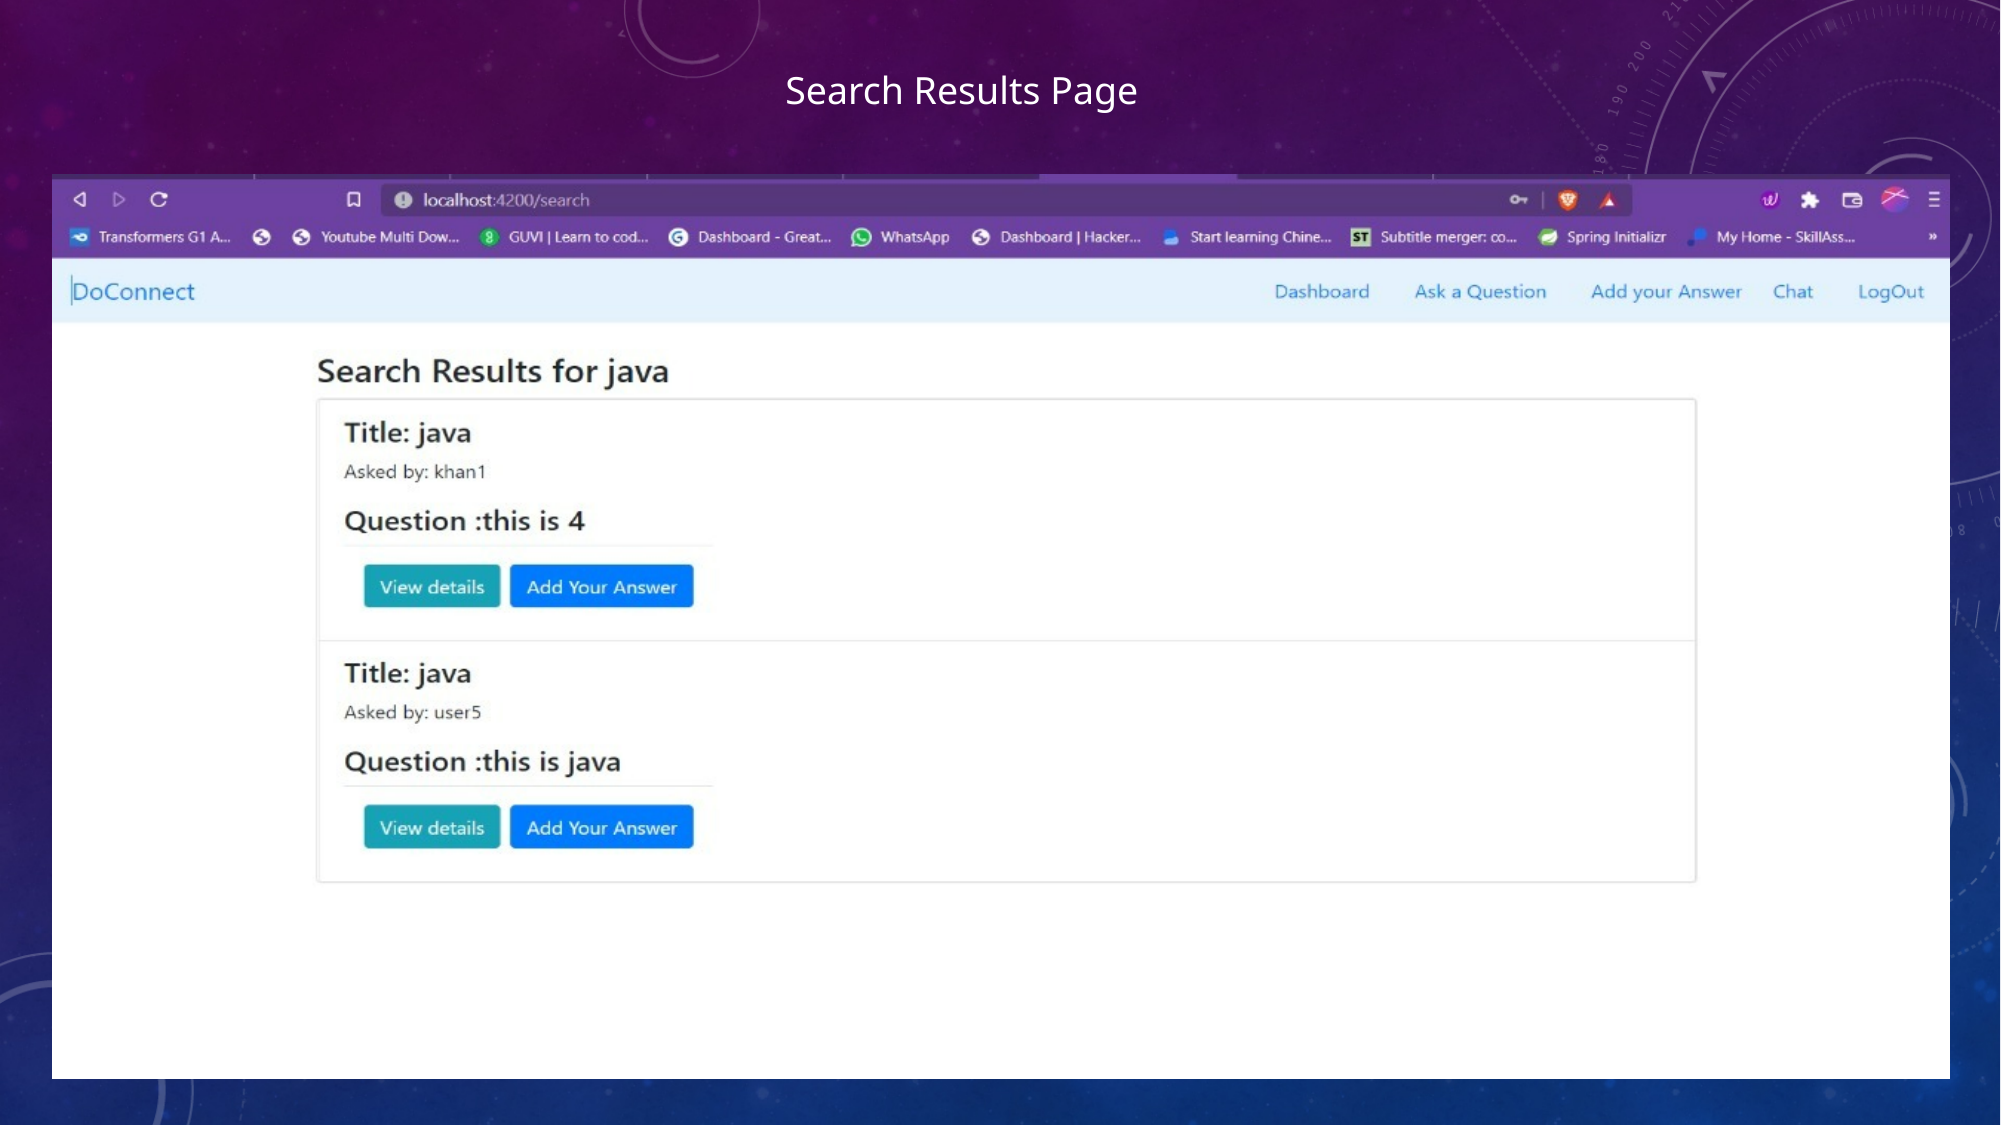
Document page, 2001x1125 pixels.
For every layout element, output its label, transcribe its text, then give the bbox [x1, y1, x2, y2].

text_box Search Results Page [770, 59, 1771, 119]
picture [0, 0, 2001, 1125]
